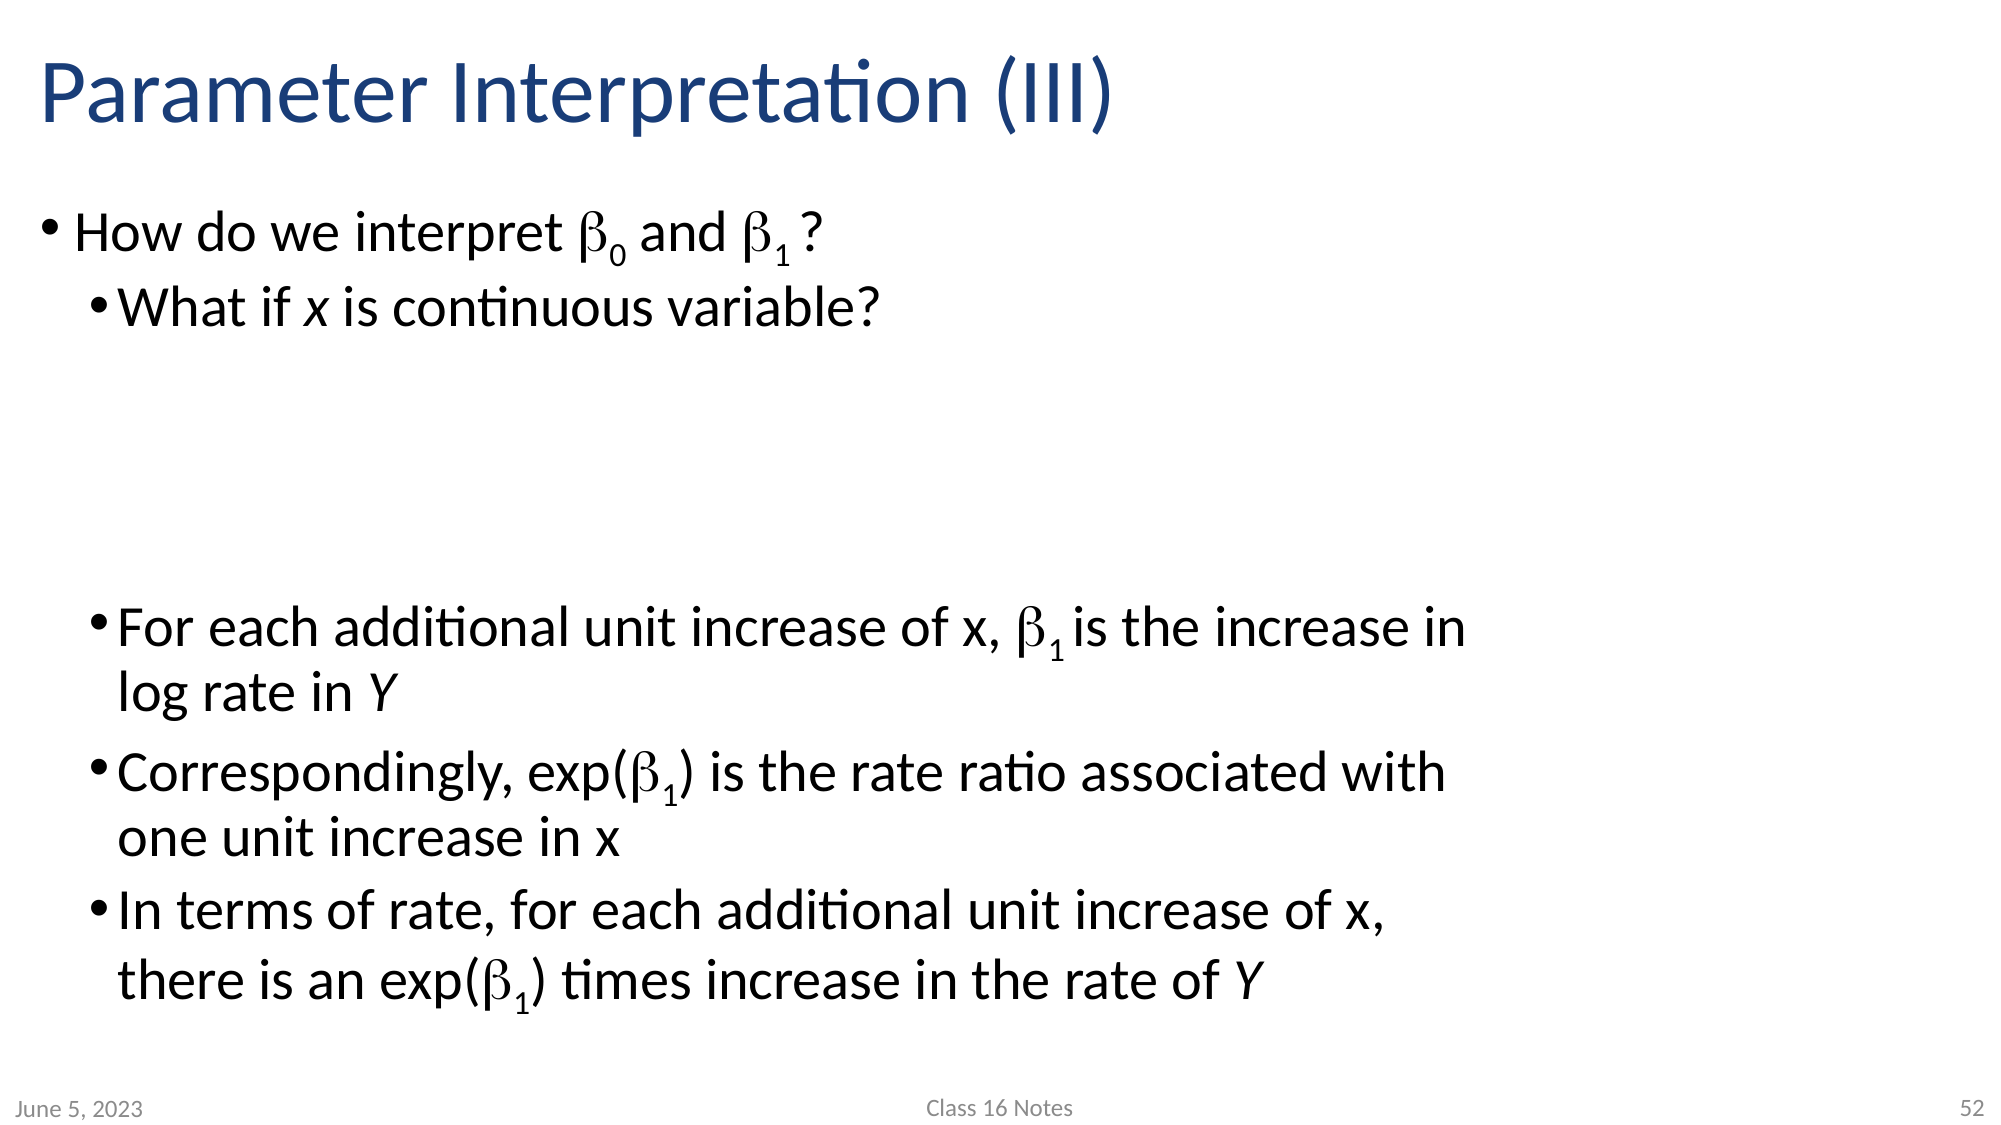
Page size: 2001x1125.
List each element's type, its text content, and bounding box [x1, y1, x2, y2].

footer Class 16 Notes [662, 1087, 1338, 1125]
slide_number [0, 1089, 450, 1125]
slide_number 52 [1550, 1087, 2000, 1125]
title Parameter Interpretation (III) [24, 24, 1975, 163]
